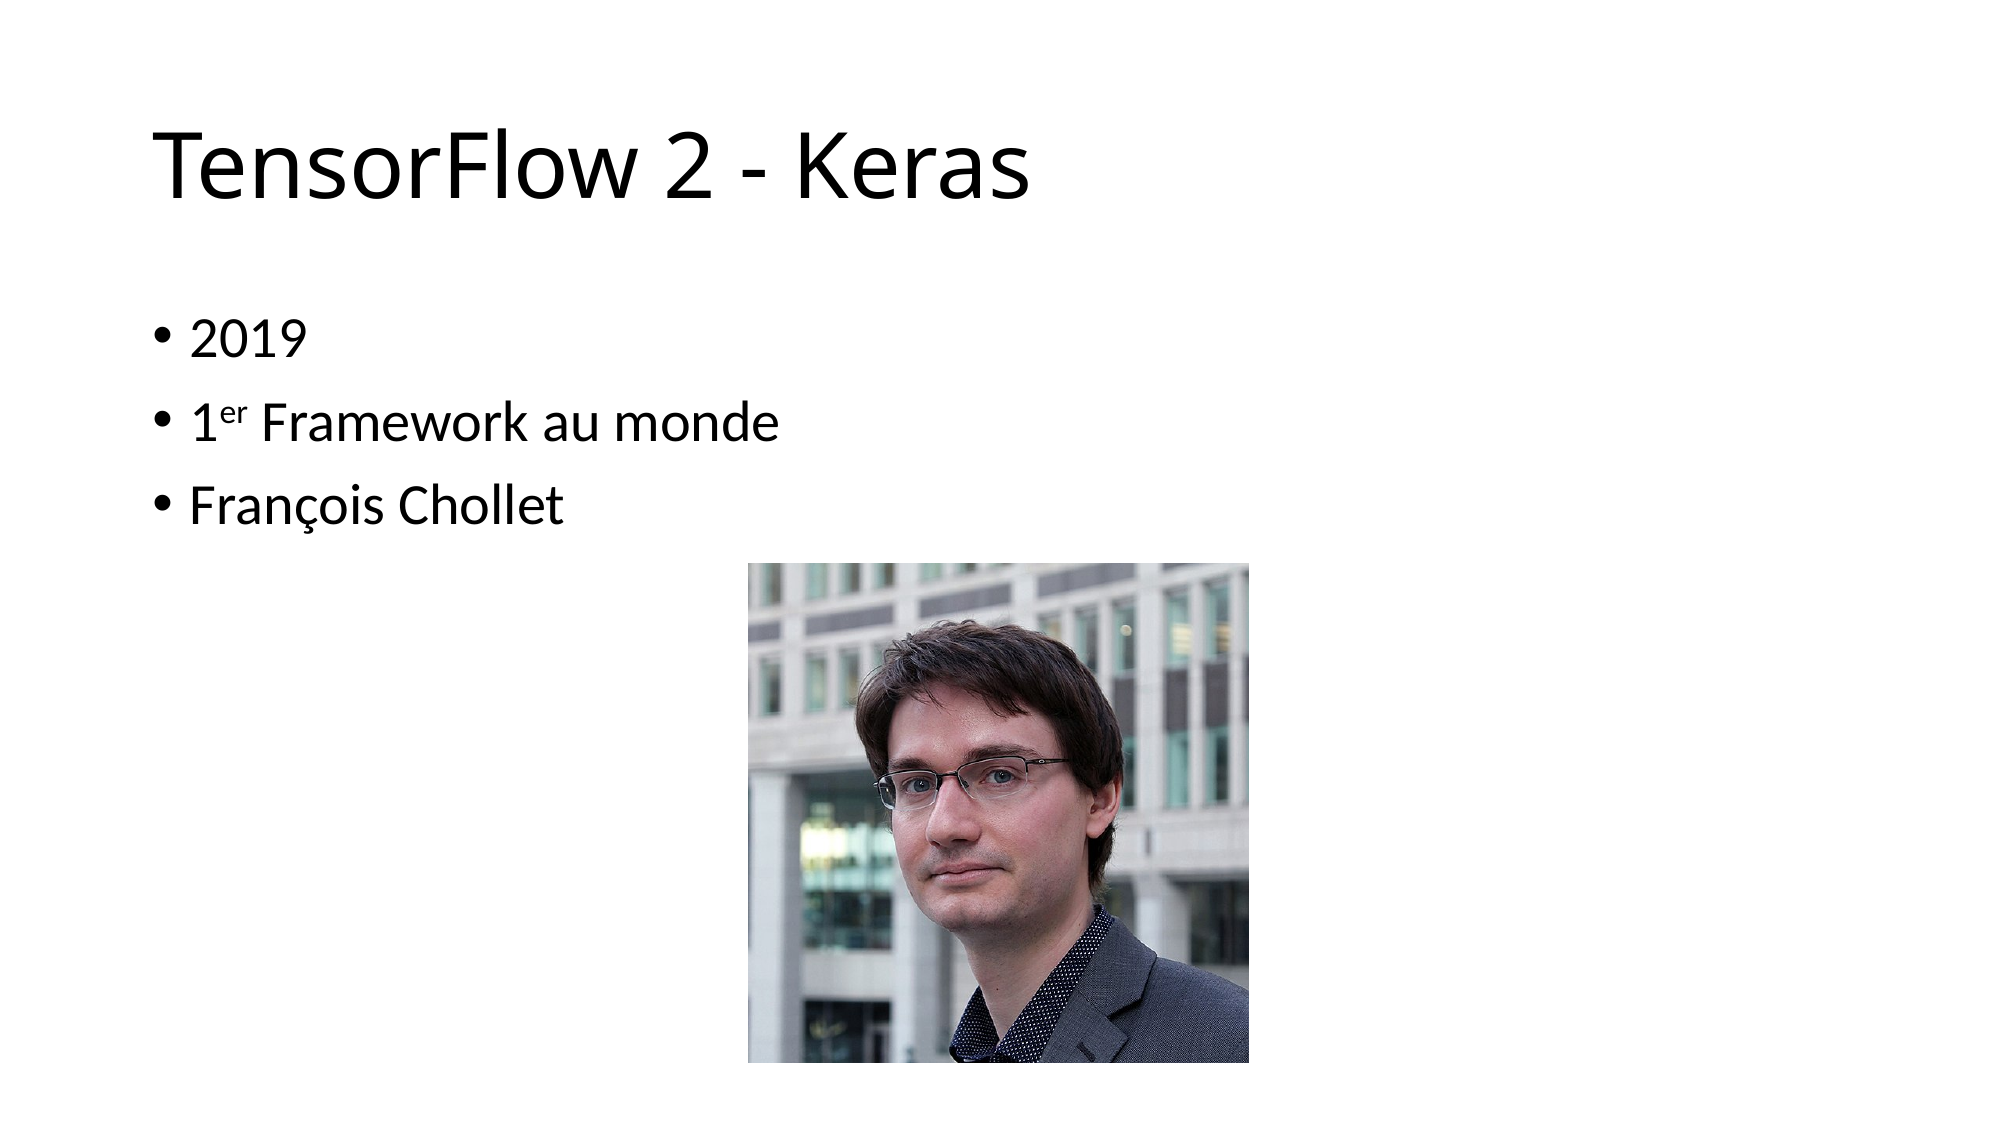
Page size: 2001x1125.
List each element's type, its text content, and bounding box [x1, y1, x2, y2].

list 2019 1er Framework au monde François Chollet [137, 299, 1863, 1014]
picture [748, 563, 1249, 1063]
title TensorFlow 2 - Keras [137, 59, 1863, 278]
